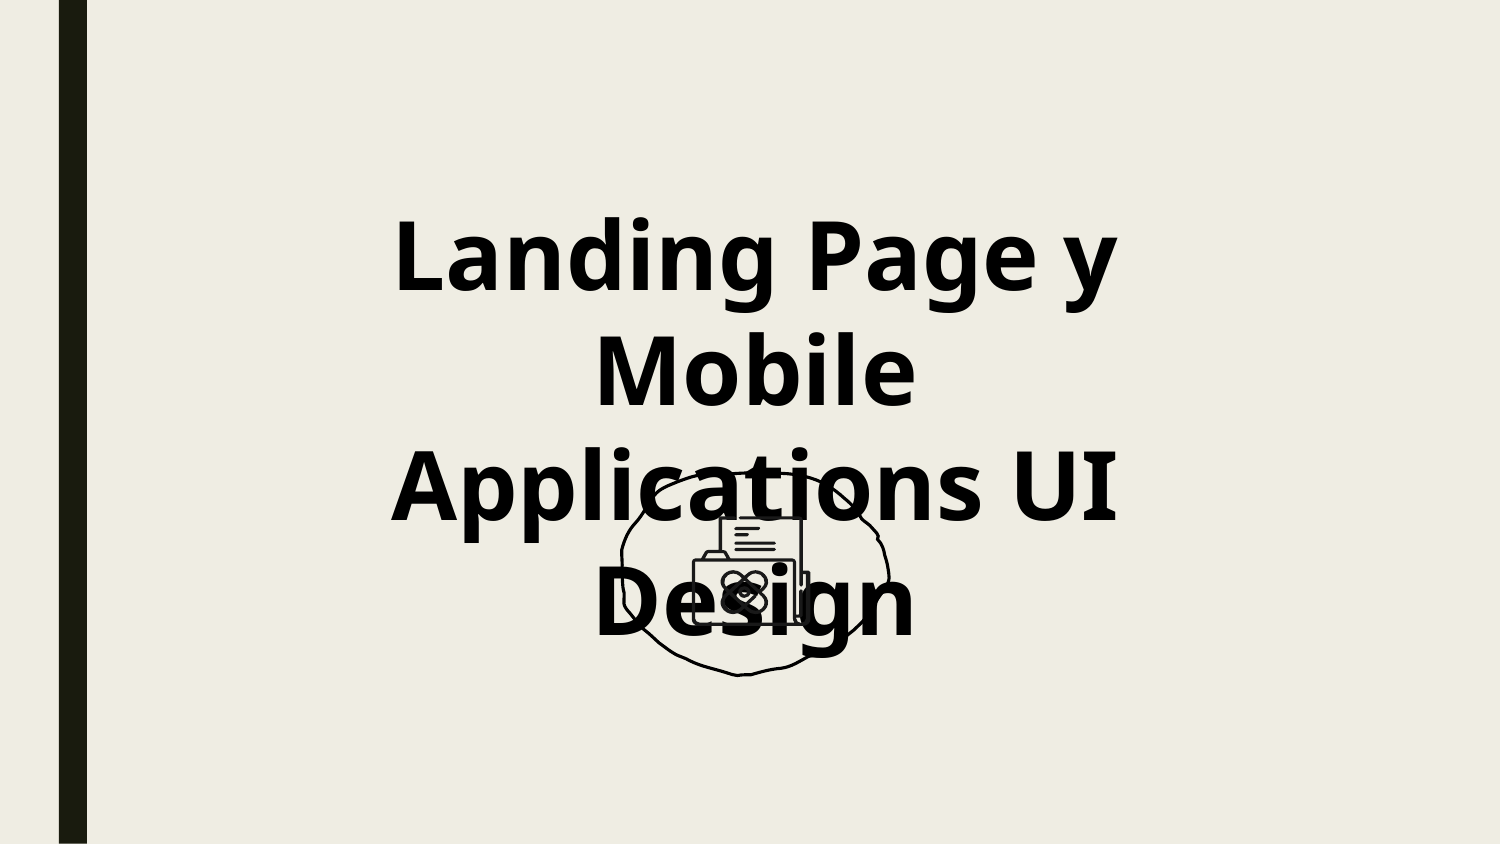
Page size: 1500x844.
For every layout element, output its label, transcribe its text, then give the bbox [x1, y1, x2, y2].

text_box Landing Page y Mobile Applications UI Design [283, 183, 1227, 667]
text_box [691, 515, 811, 627]
